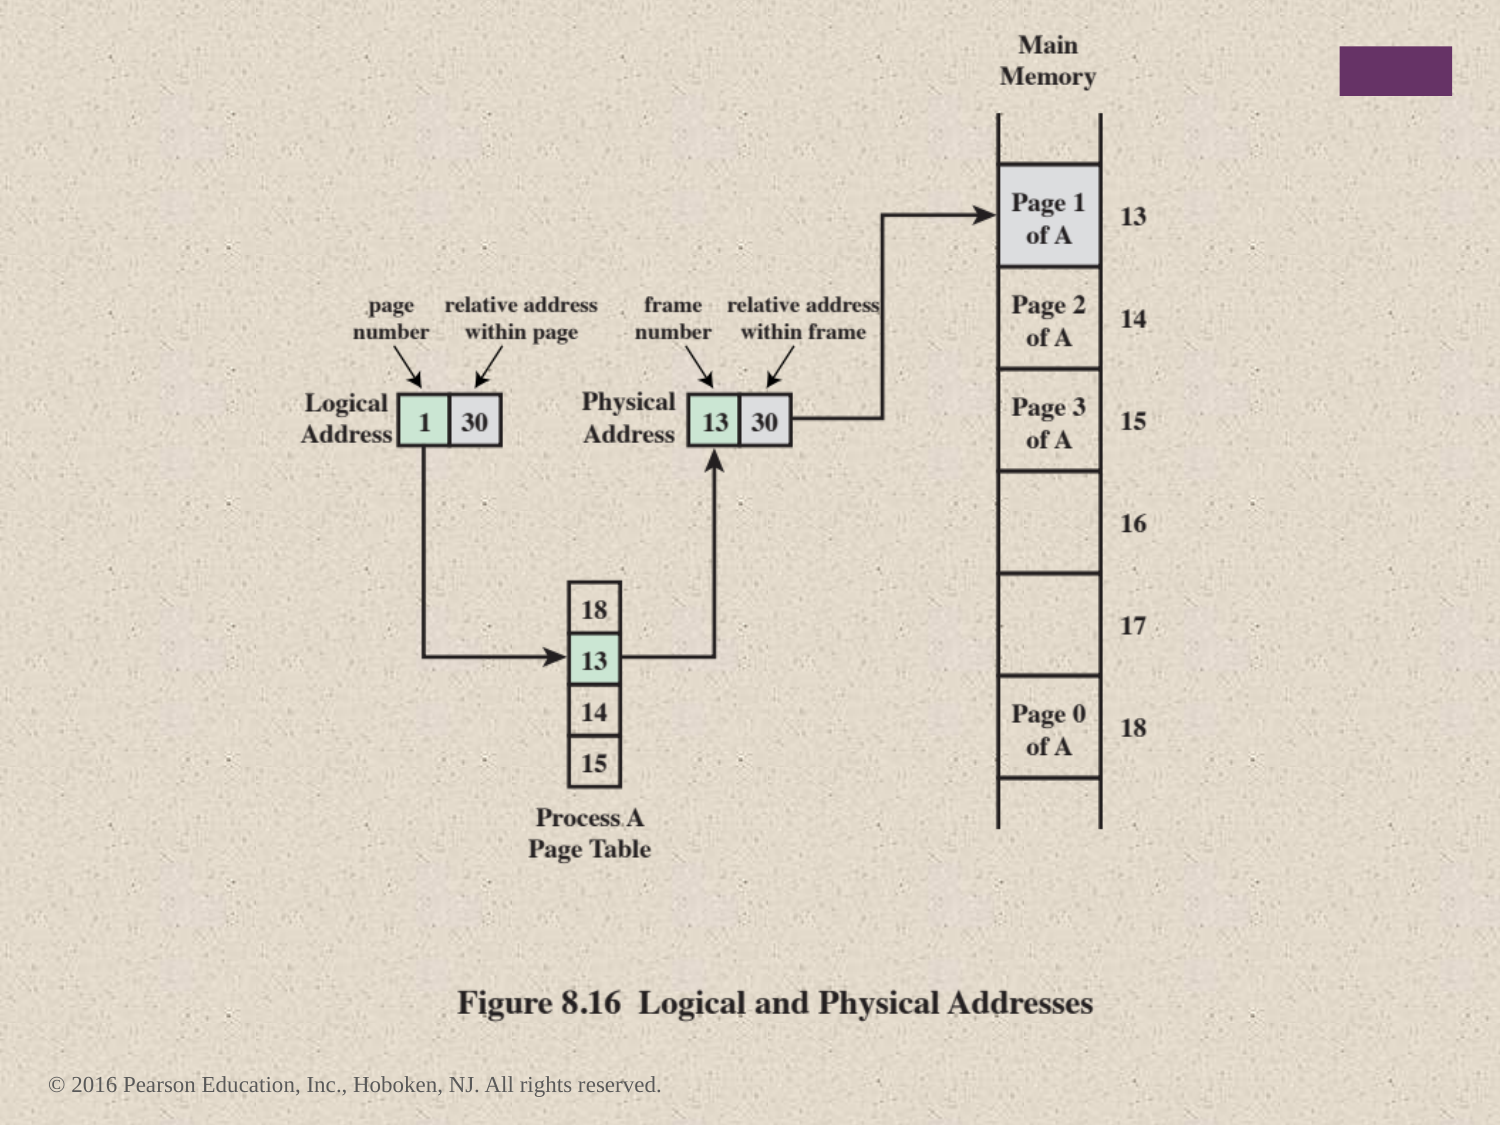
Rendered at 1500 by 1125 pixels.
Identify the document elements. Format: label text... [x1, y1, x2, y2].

footer © 2016 Pearson Education, Inc., Hoboken, NJ. All rights reserved. [33, 1053, 1038, 1114]
picture [0, 0, 1500, 1125]
